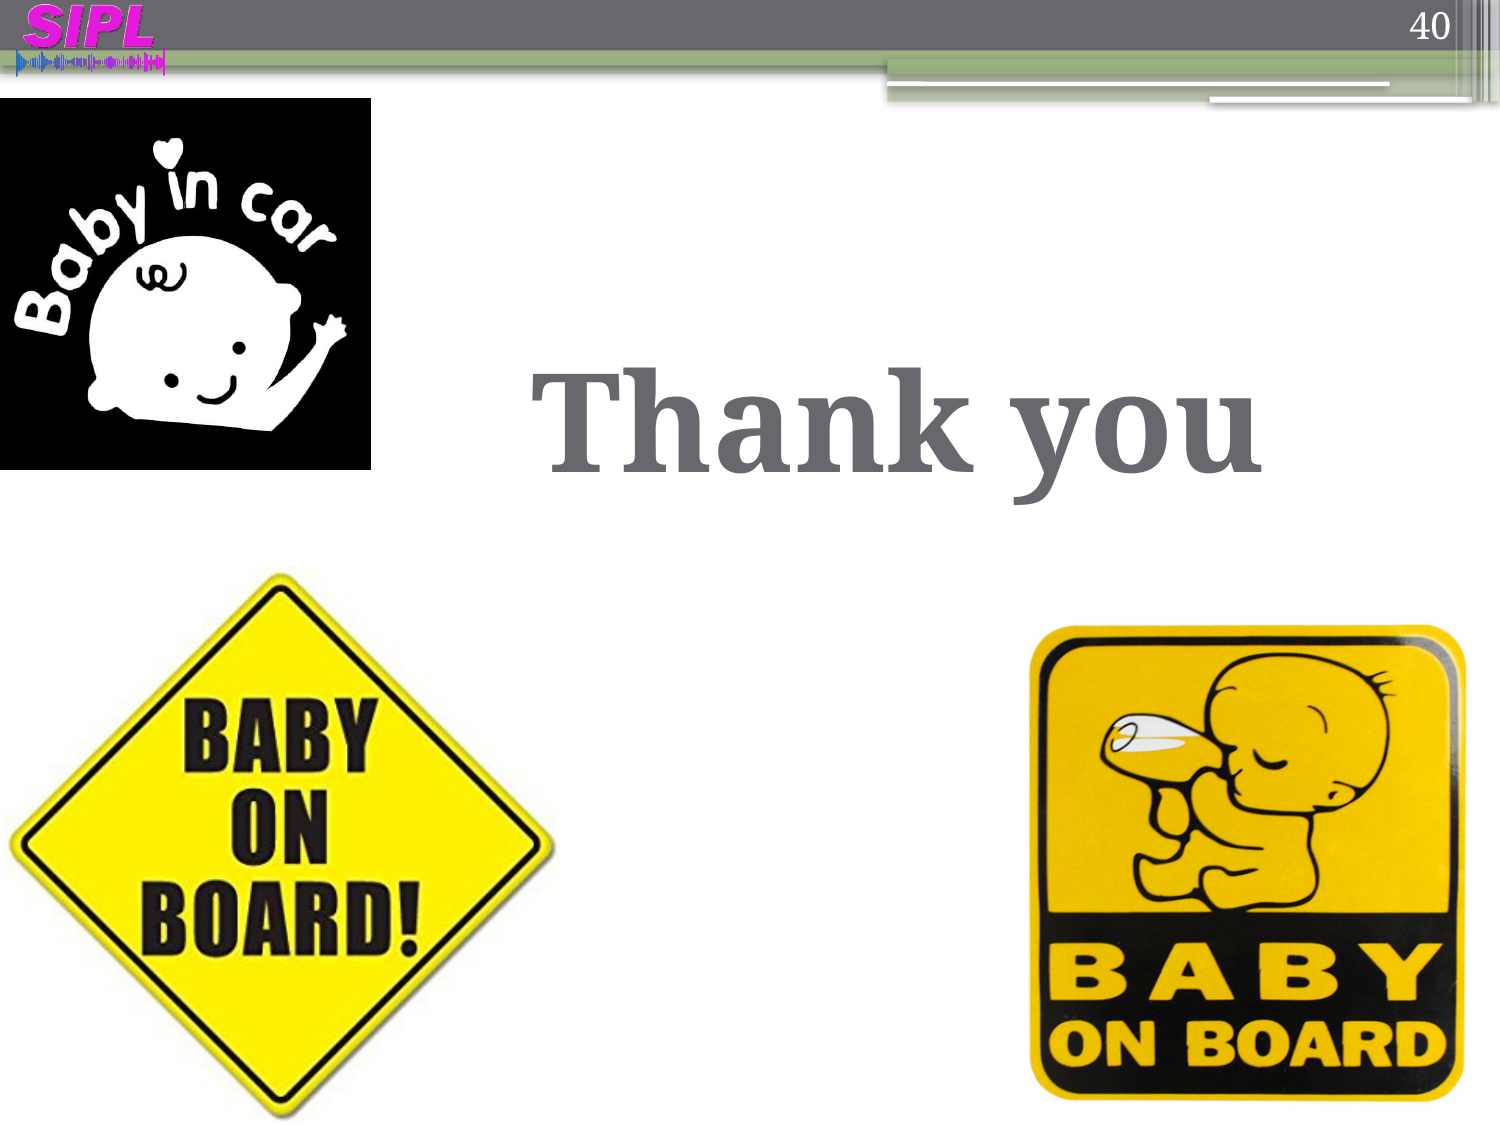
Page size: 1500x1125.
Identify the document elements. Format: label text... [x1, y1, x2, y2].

picture [0, 97, 371, 471]
picture [987, 601, 1500, 1123]
picture [5, 0, 171, 79]
slide_number 40 [1341, 0, 1466, 61]
text_box [76, 267, 1427, 1067]
picture [3, 567, 559, 1123]
